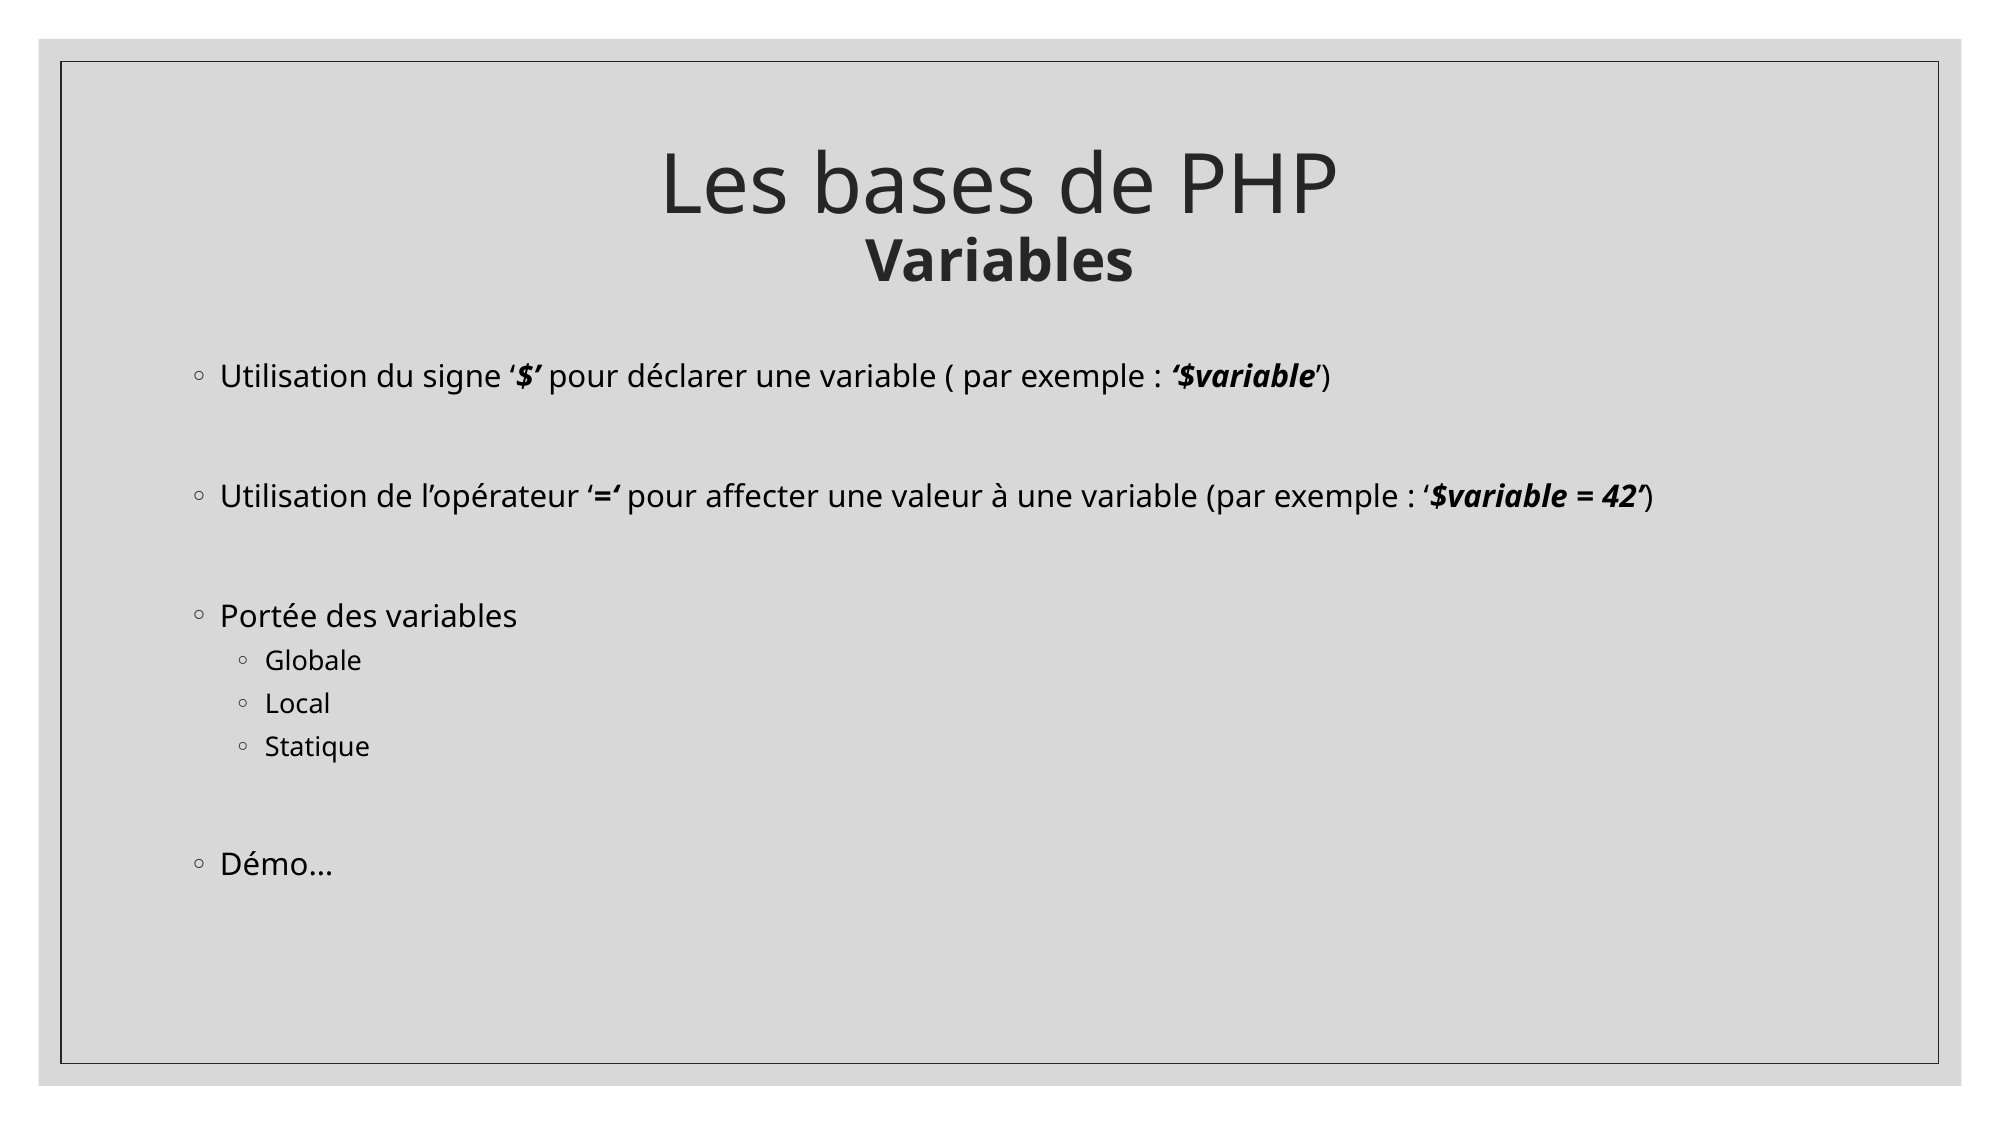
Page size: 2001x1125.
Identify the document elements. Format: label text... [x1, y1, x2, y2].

title Les bases de PHP Variables [174, 105, 1825, 331]
list Utilisation du signe ‘$’ pour déclarer une variable ( par exemple : ‘$variable’) Utilisation de l’opérateur ‘=‘ pour affecter une valeur à une variable (par exemple : ‘$variable = 42’) Portée des variables Globale Local Statique Démo… [174, 345, 1825, 977]
